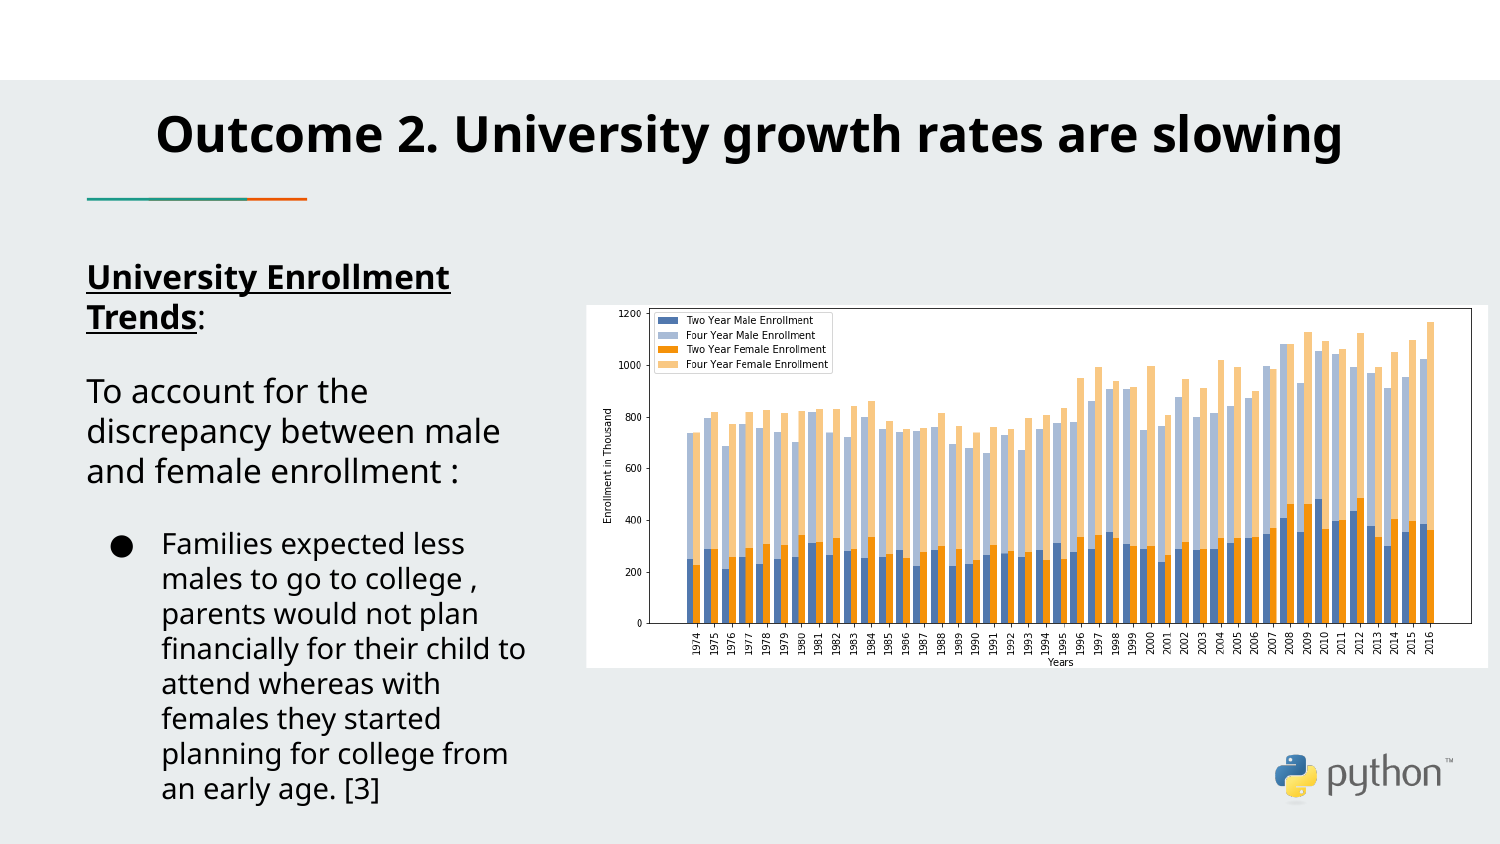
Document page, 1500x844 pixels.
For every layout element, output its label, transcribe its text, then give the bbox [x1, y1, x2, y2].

picture [586, 305, 1489, 668]
text_box Outcome 2. University growth rates are slowing [0, 54, 1500, 212]
subtitle University Enrollment Trends: To account for the discrepancy between male and female enrollment : Families expected less males to go to college , parents would not plan financially for their child to attend whereas with females they started planning for college from an early age. [3] [71, 240, 557, 732]
picture [1273, 751, 1468, 810]
